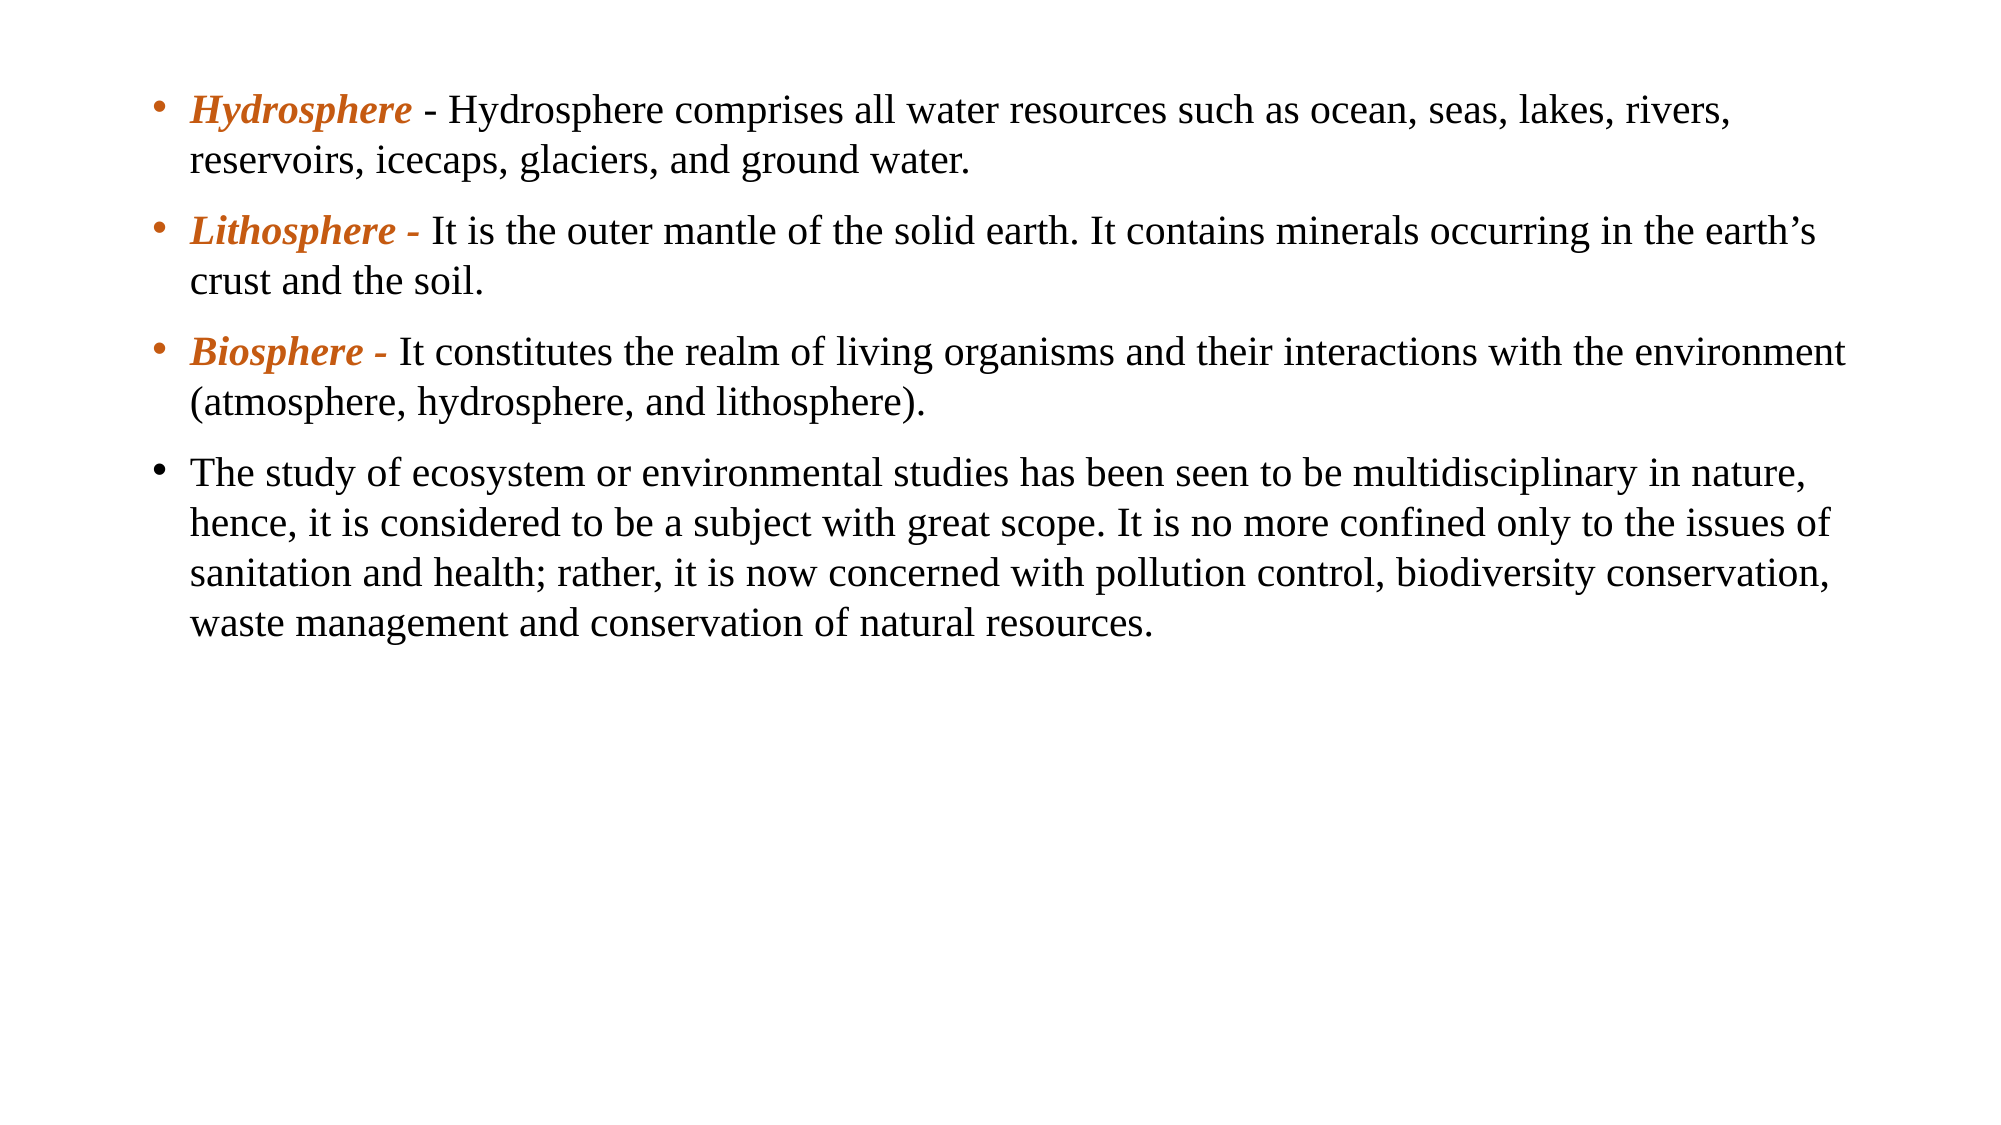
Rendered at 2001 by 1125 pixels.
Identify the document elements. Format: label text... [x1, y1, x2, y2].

list Hydrosphere - Hydrosphere comprises all water resources such as ocean, seas, lakes, rivers, reservoirs, icecaps, glaciers, and ground water. Lithosphere - It is the outer mantle of the solid earth. It contains minerals occurring in the earth’s crust and the soil. Biosphere - It constitutes the realm of living organisms and their interactions with the environment (atmosphere, hydrosphere, and lithosphere). The study of ecosystem or environmental studies has been seen to be multidisciplinary in nature, hence, it is considered to be a subject with great scope. It is no more confined only to the issues of sanitation and health; rather, it is now concerned with pollution control, biodiversity conservation, waste management and conservation of natural resources. [137, 73, 1863, 1014]
